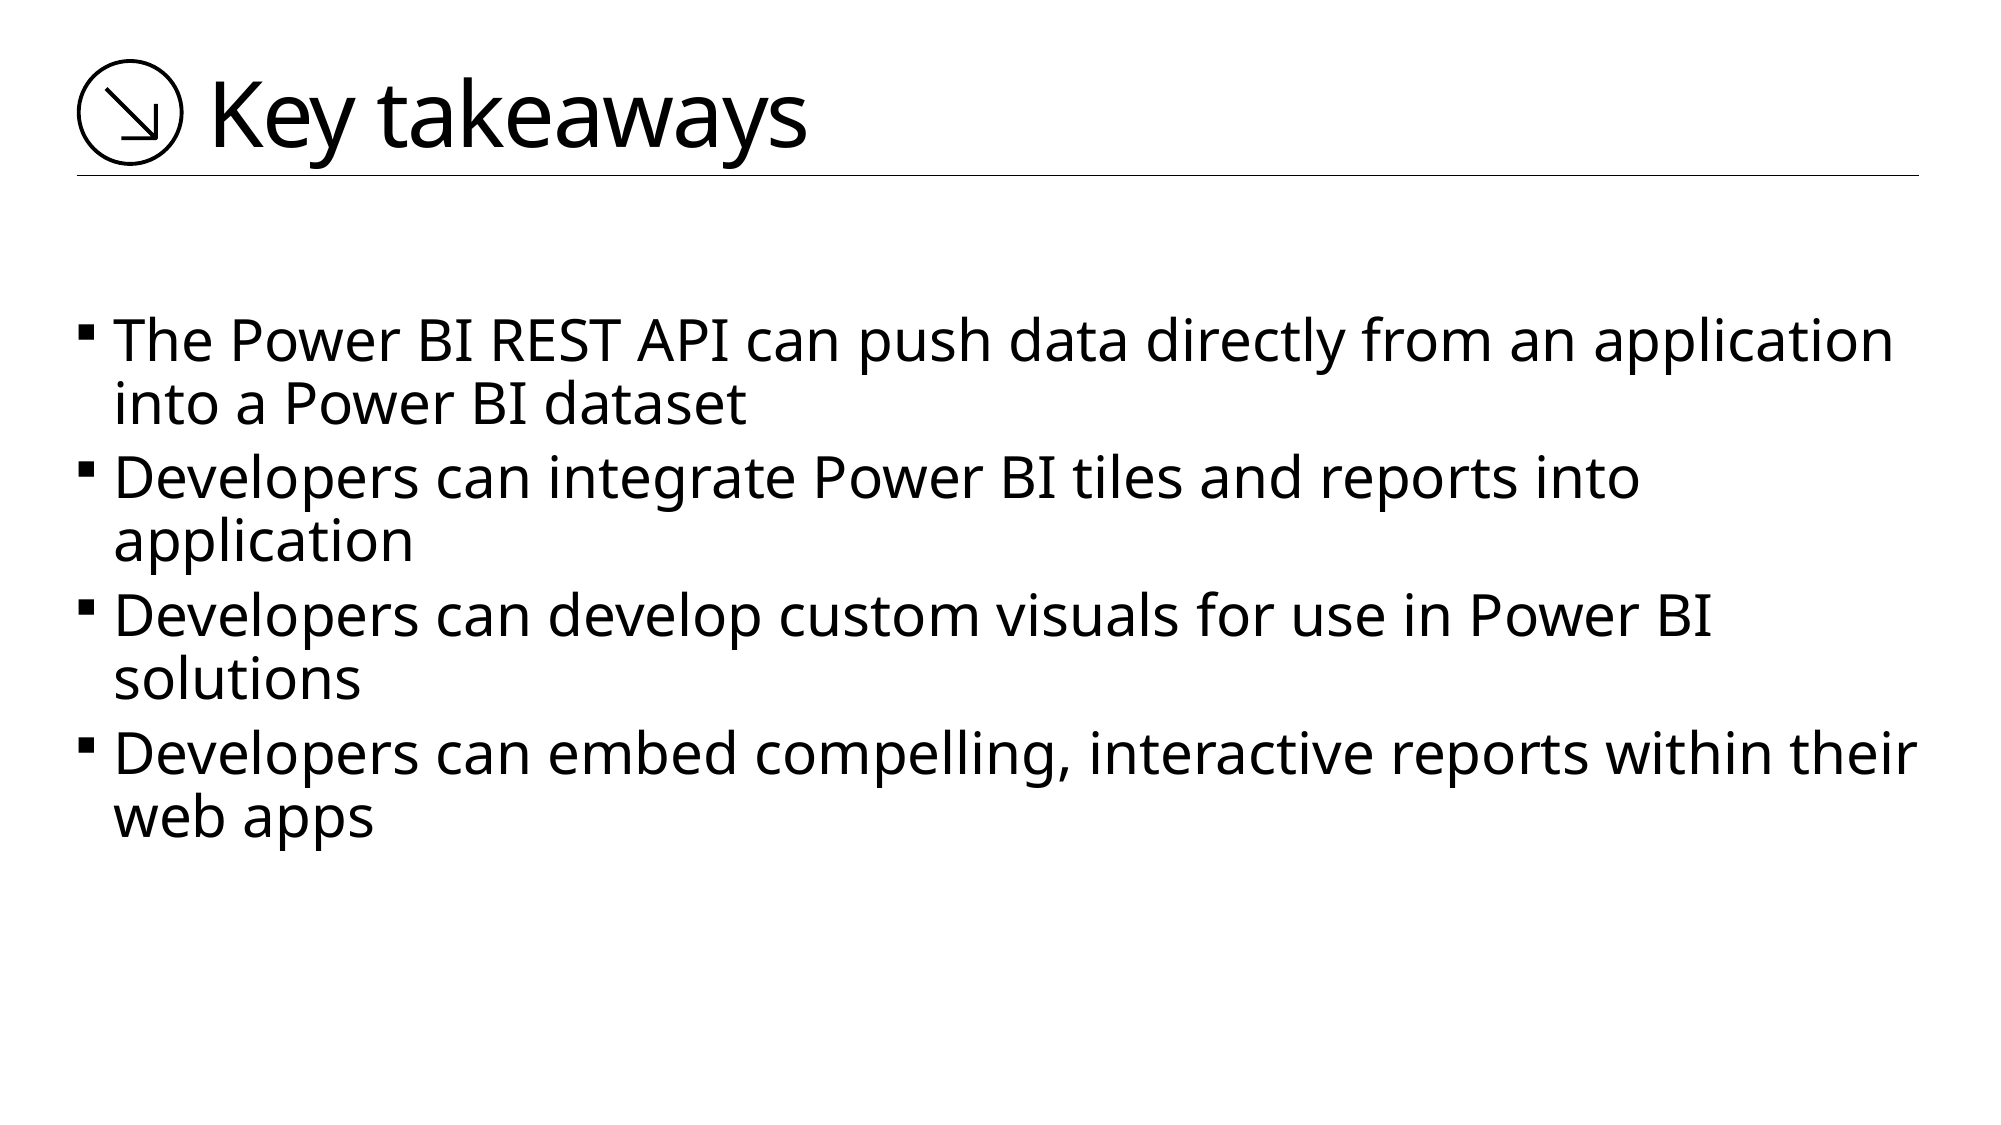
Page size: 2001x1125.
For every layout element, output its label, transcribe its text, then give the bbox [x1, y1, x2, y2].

title Key takeaways [183, 59, 1957, 178]
list The Power BI REST API can push data directly from an application into a Power BI dataset Developers can integrate Power BI tiles and reports into application Developers can develop custom visuals for use in Power BI solutions Developers can embed compelling, interactive reports within their web apps [44, 287, 1957, 1125]
